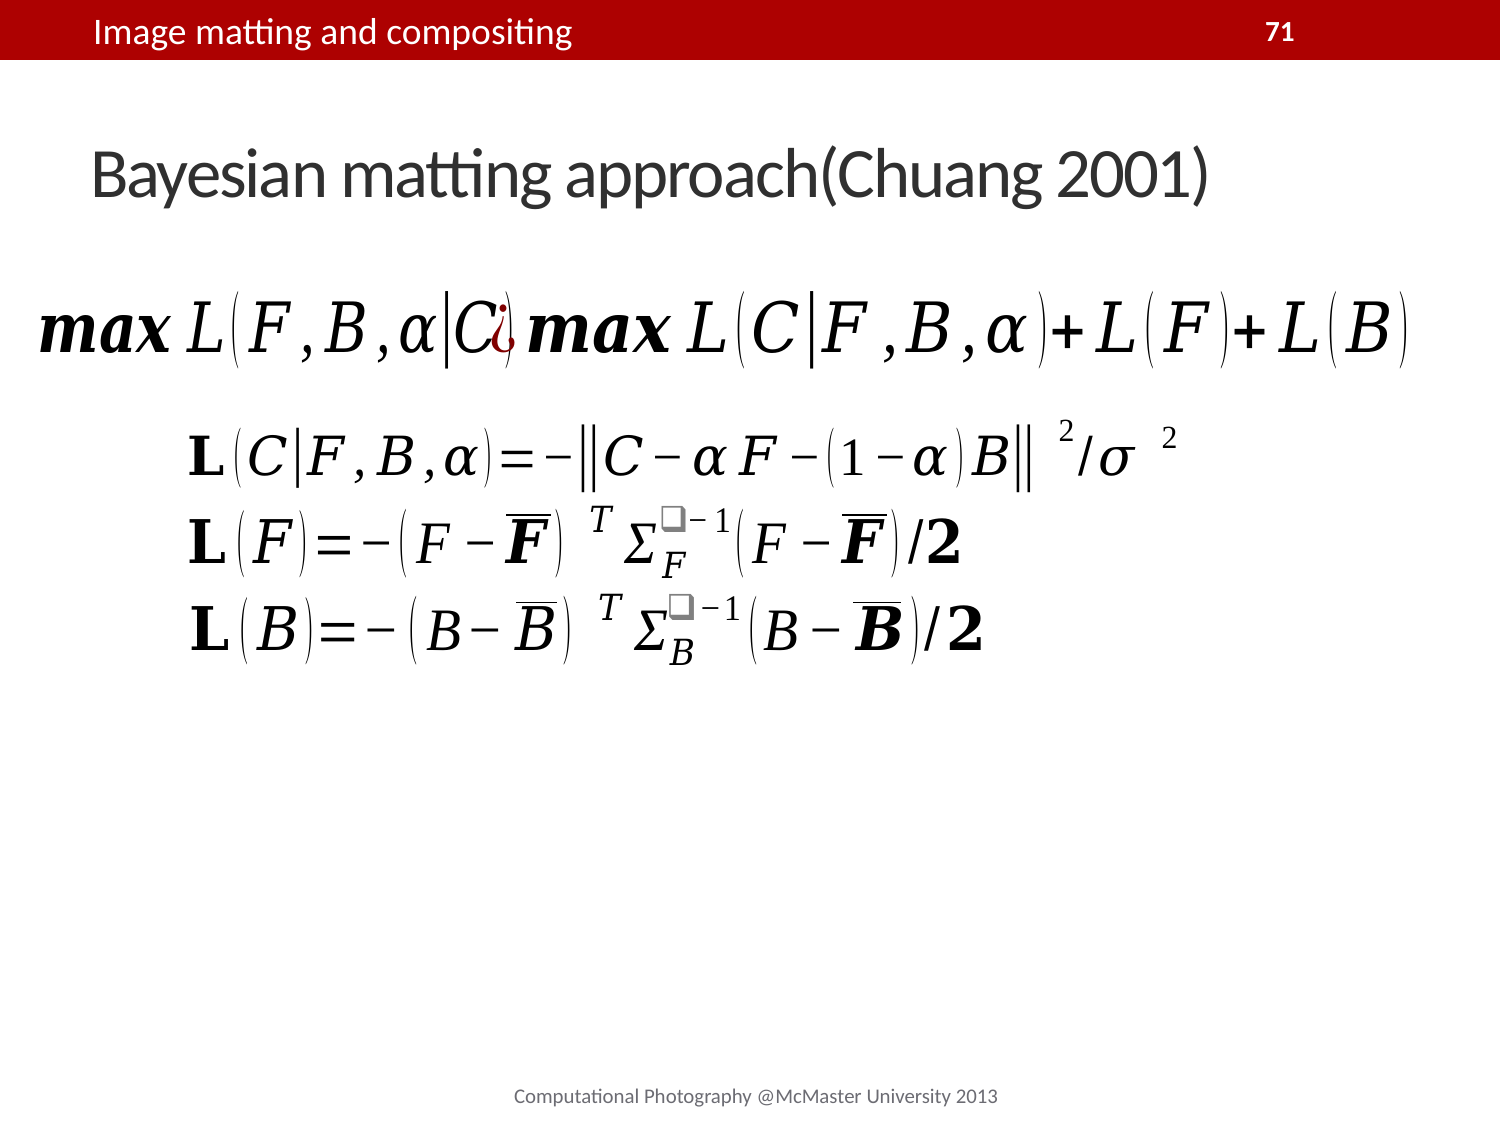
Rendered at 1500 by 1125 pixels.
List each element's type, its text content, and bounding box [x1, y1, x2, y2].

title Bayesian matting approach(Chuang 2001) [75, 87, 1425, 250]
text_box Image matting and compositing [78, 0, 589, 60]
slide_number 71 [1250, 3, 1425, 57]
